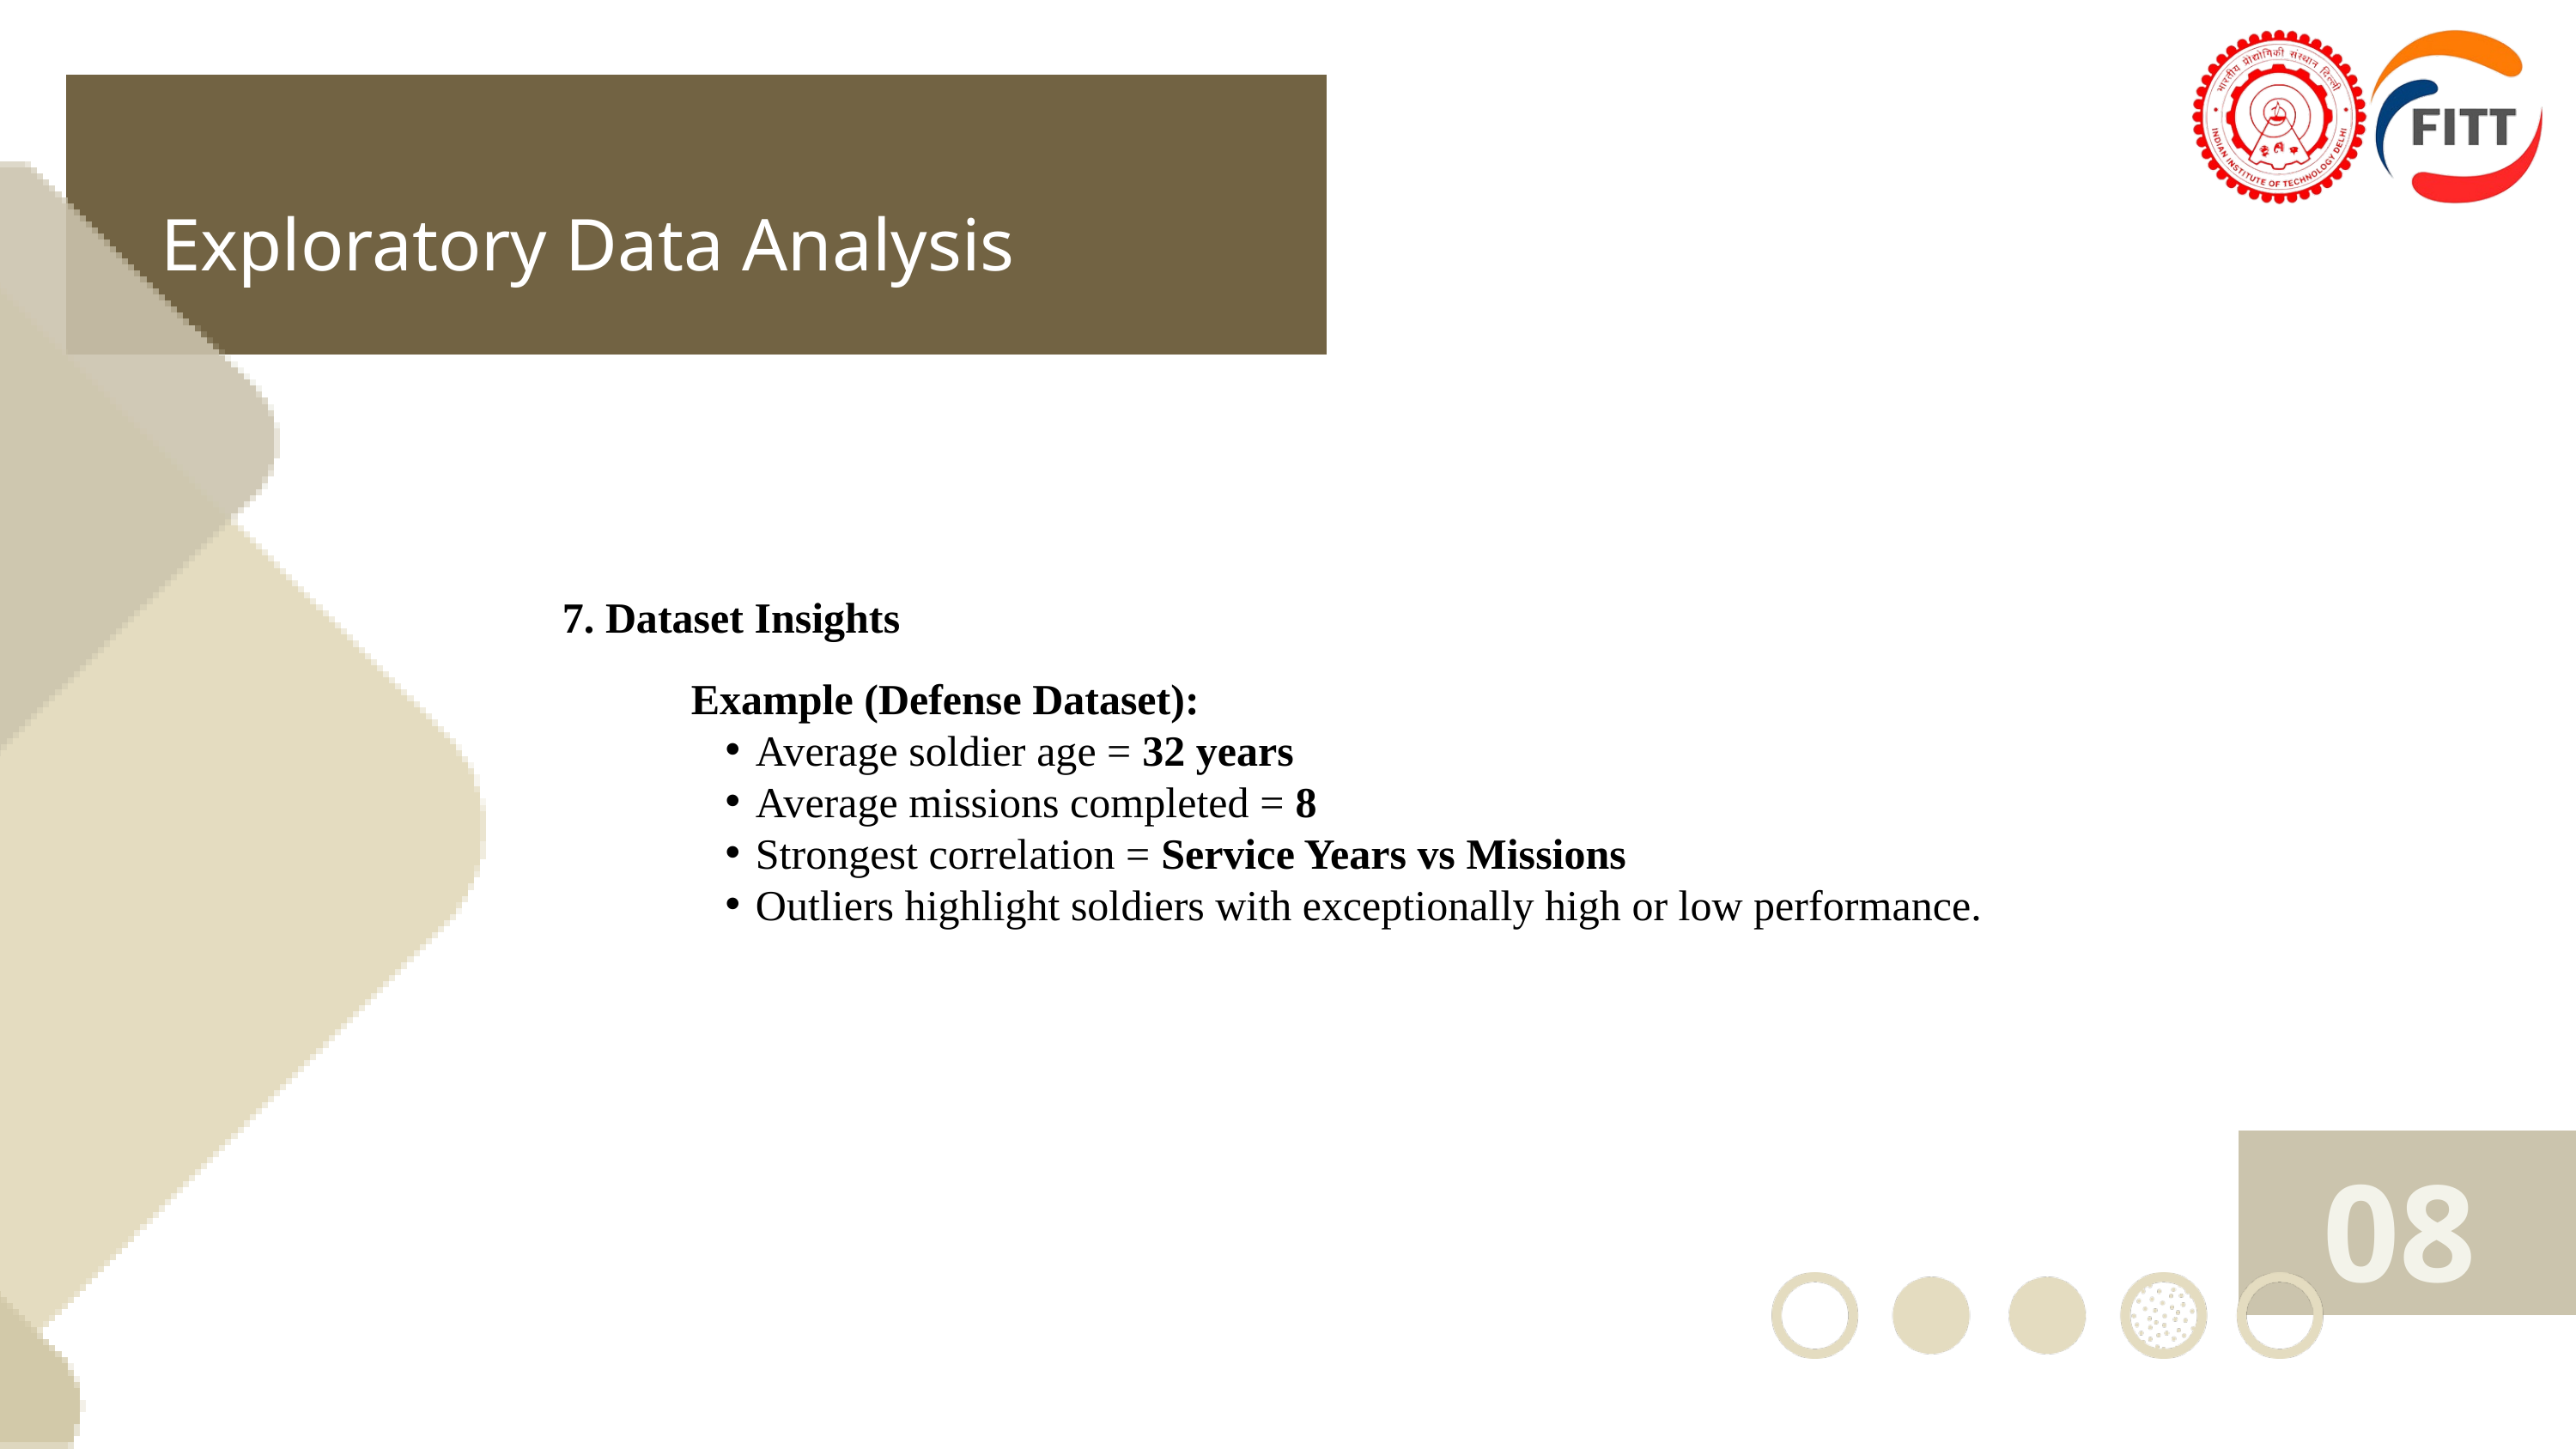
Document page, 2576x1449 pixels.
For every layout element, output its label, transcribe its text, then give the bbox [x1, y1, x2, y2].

text_box 08 [2222, 1120, 2576, 1309]
text_box [0, 161, 499, 1449]
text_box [66, 74, 1327, 355]
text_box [2238, 1130, 2576, 1316]
text_box 7. Dataset Insights Example (Defense Dataset): Average soldier age = 32 years Average missions completed = 8 Strongest correlation = Service Years vs Missions Outliers highlight soldiers with exceptionally high or low performance. [562, 590, 2174, 930]
picture [2189, 27, 2545, 206]
text_box [1770, 1272, 2325, 1359]
